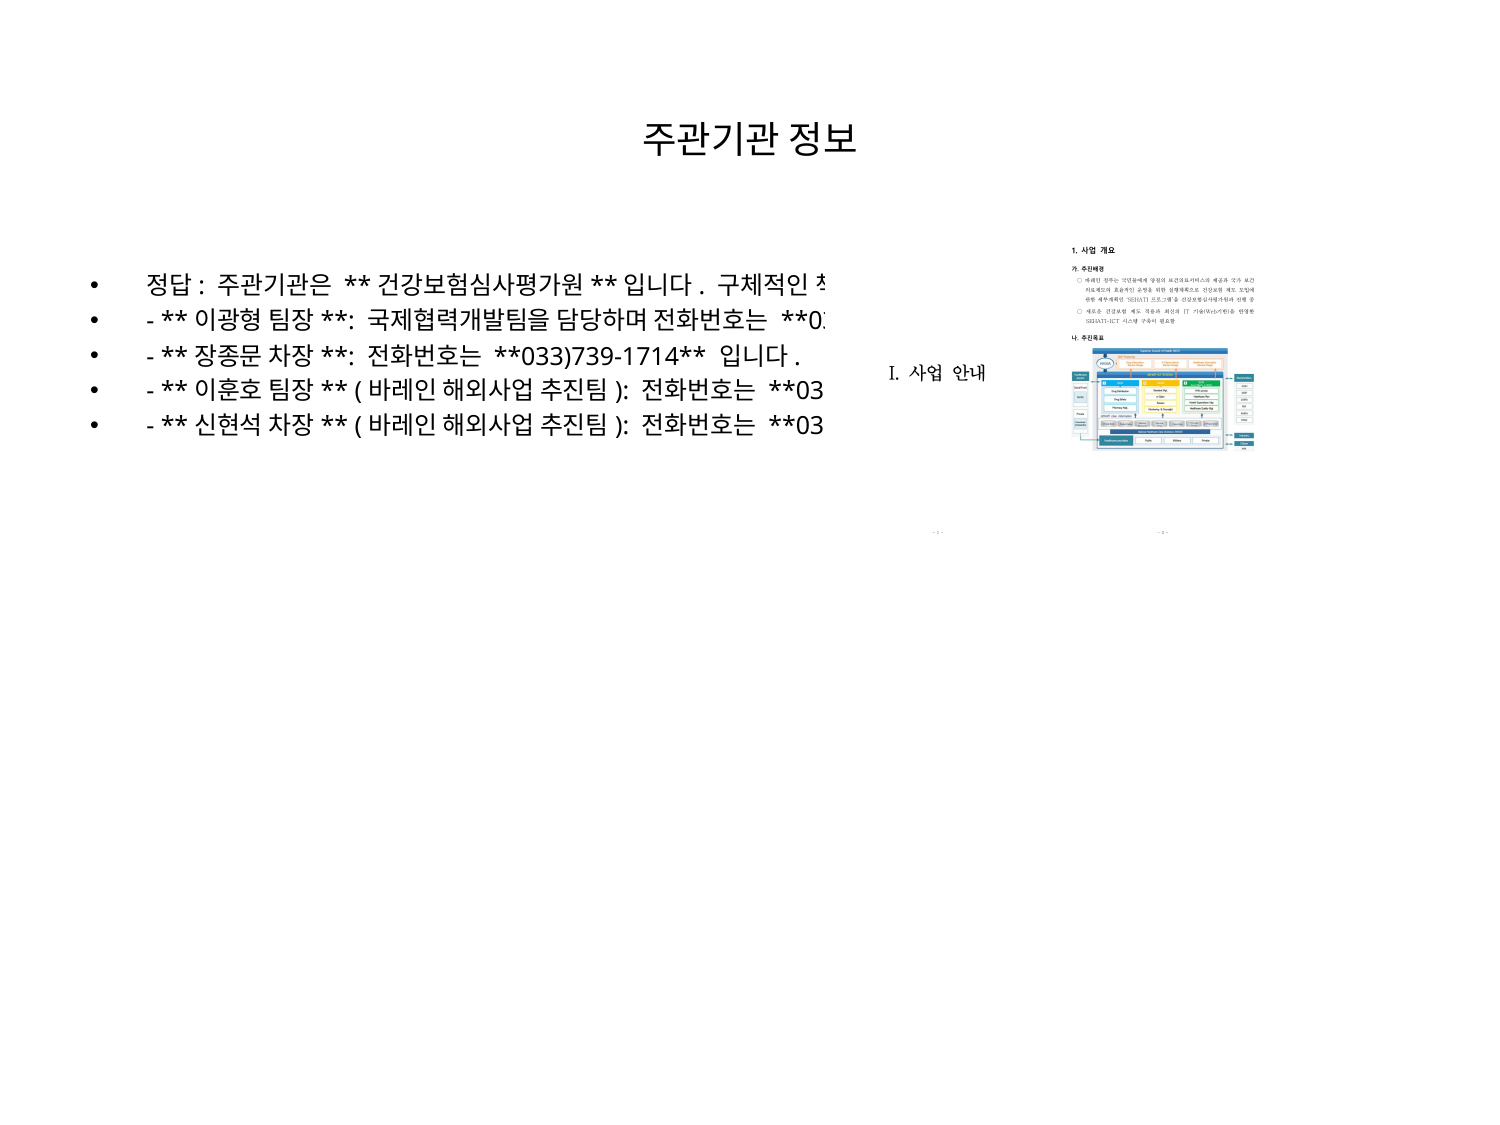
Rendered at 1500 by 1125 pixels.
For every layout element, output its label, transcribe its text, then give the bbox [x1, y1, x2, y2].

list 정답: 주관기관은 **건강보험심사평가원**입니다. 구체적인 책임자들은 다음과 같습니다: - **이광형 팀장**: 국제협력개발팀을 담당하며 전화번호는 **033)739-1735** 입니다. - **장종문 차장**: 전화번호는 **033)739-1714** 입니다. - **이훈호 팀장** (바레인 해외사업 추진팀): 전화번호는 **033)739-1739** 입니다. - **신현석 차장** (바레인 해외사업 추진팀): 전화번호는 **033)739-1719** 입니다. [75, 262, 1425, 1005]
title 주관기관 정보 [75, 45, 1425, 233]
picture [824, 224, 1276, 544]
